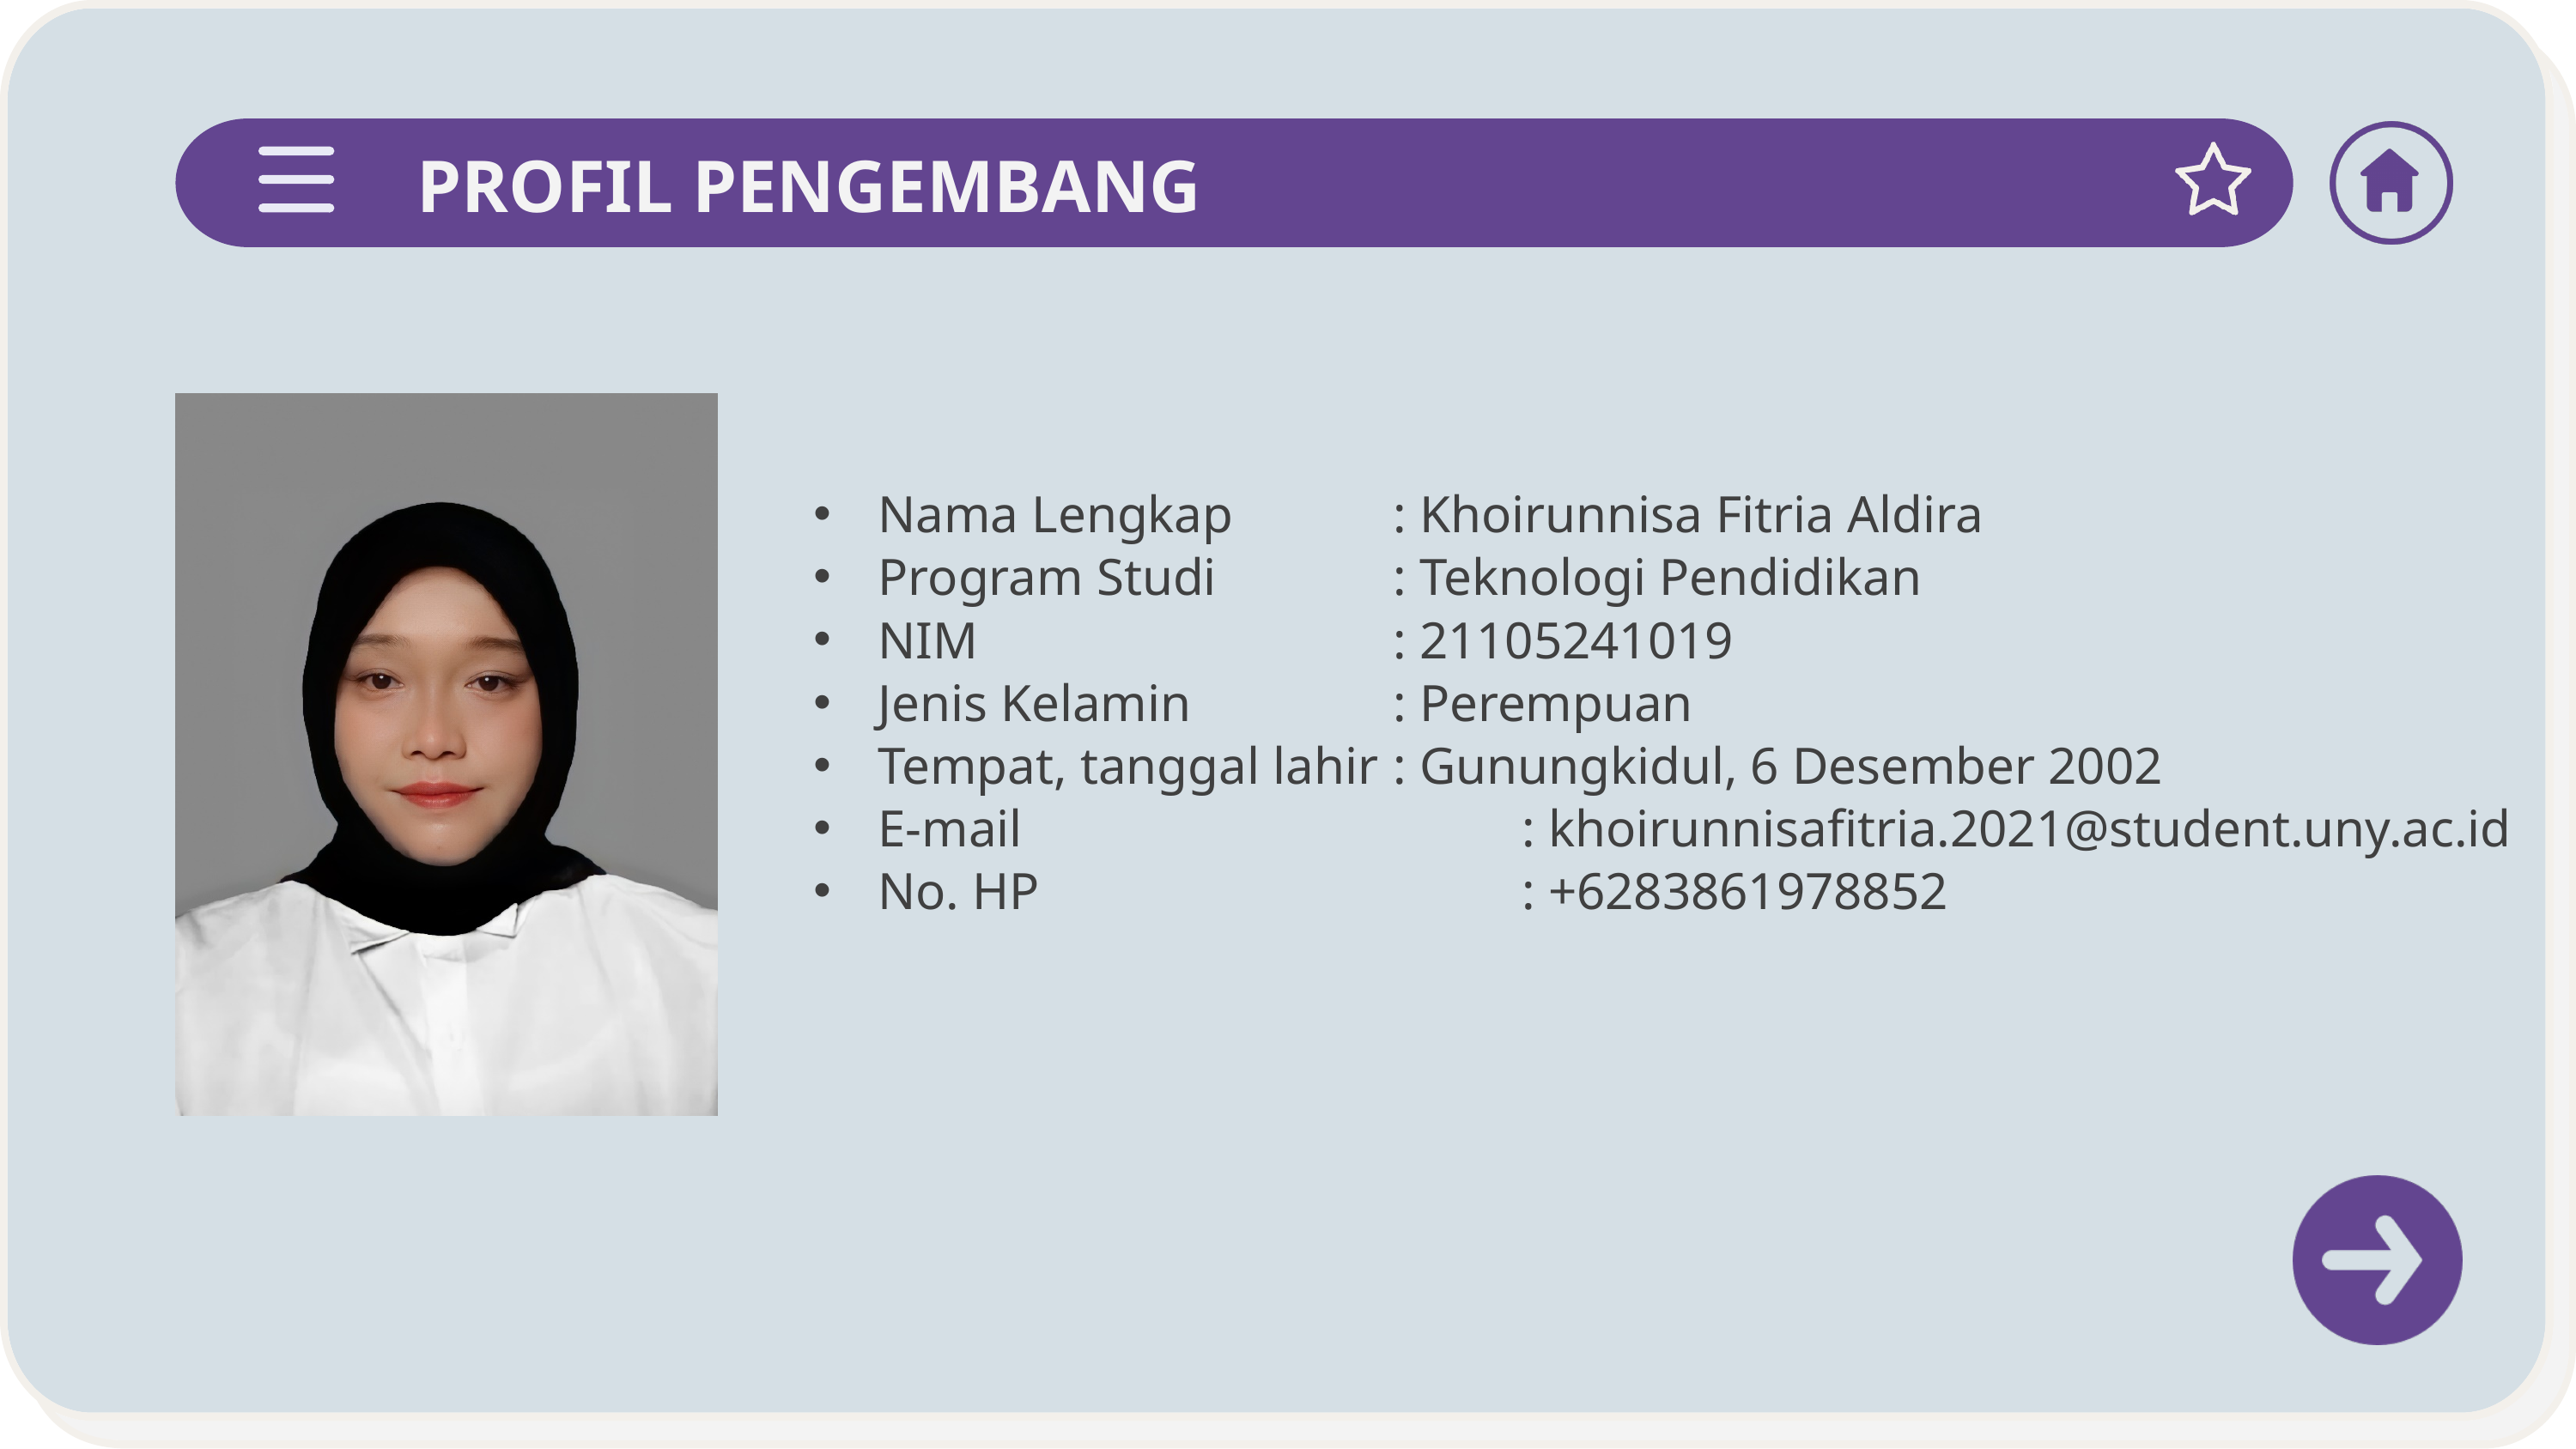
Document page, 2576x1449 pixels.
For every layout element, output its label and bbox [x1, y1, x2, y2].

picture [2293, 1175, 2463, 1345]
picture [175, 393, 718, 1116]
text_box [175, 118, 2293, 248]
picture [2329, 120, 2453, 245]
picture [2175, 142, 2251, 215]
text_box [0, 0, 2576, 1449]
text_box [262, 150, 331, 215]
